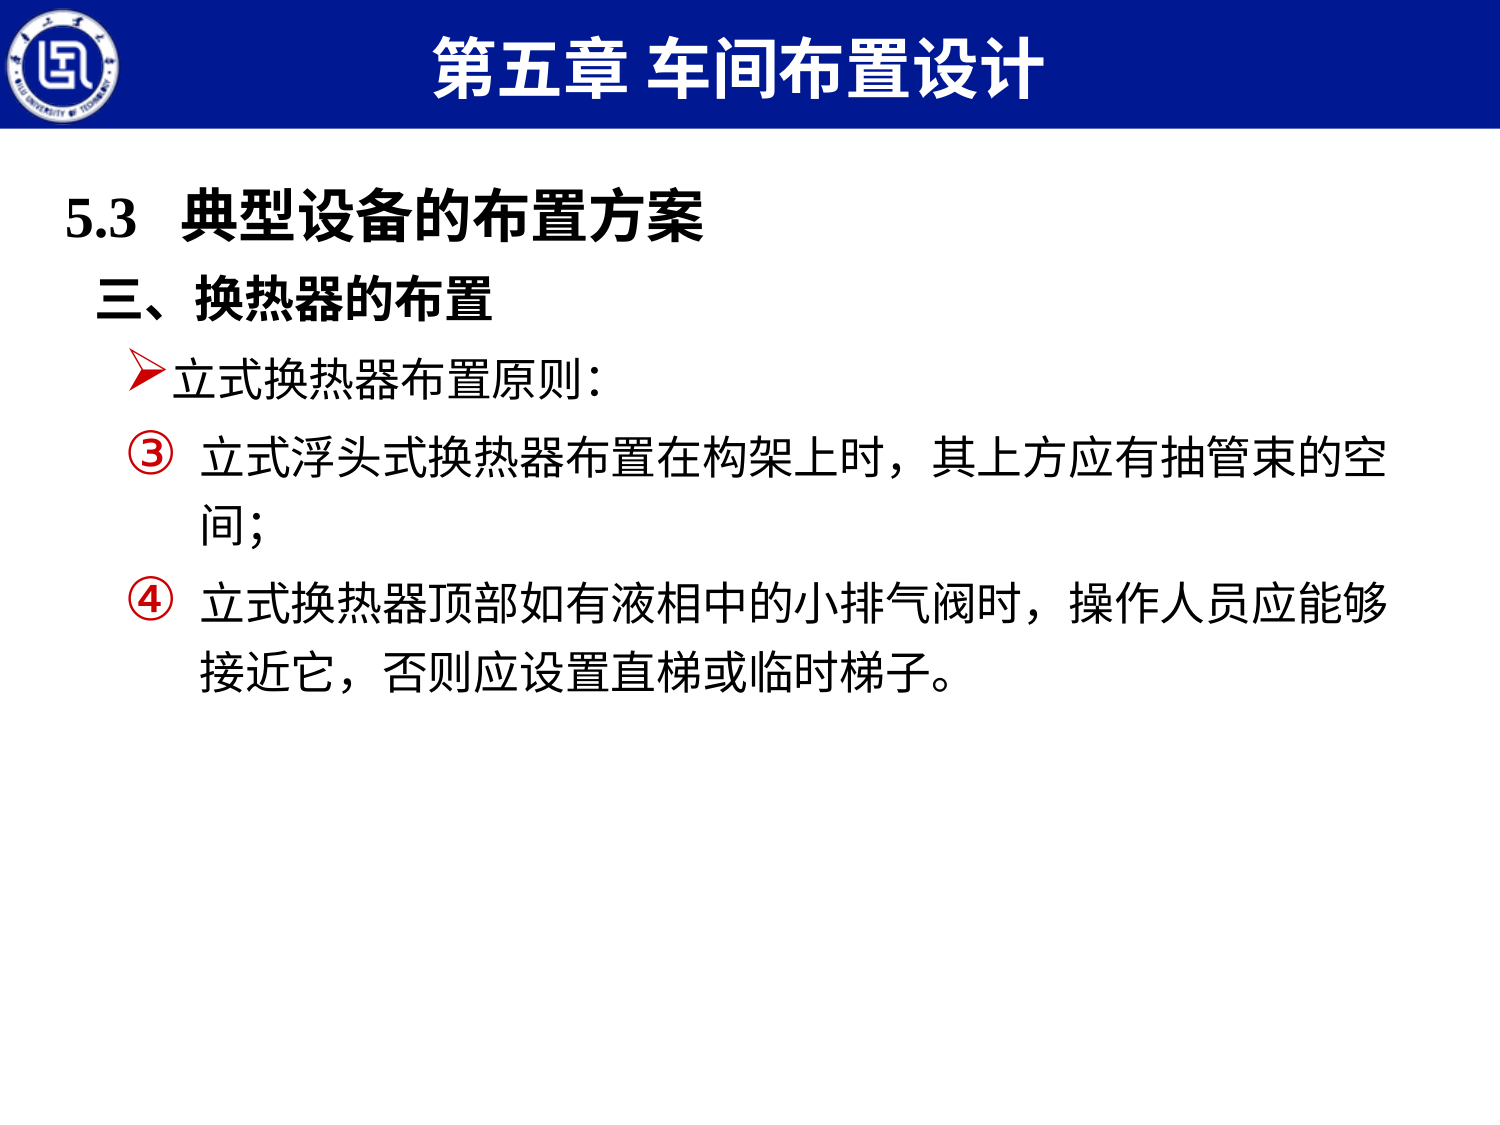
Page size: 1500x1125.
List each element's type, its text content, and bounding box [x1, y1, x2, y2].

text_box 第五章 车间布置设计 [58, 19, 1418, 115]
text_box 5.3 典型设备的布置方案 三、换热器的布置 立式换热器布置原则： 立式浮头式换热器布置在构架上时，其上方应有抽管束的空间； 立式换热器顶部如有液相中的小排气阀时，操作人员应能够接近它，否则应设置直梯或临时梯子。 [50, 172, 1438, 1059]
picture [1, 7, 123, 126]
